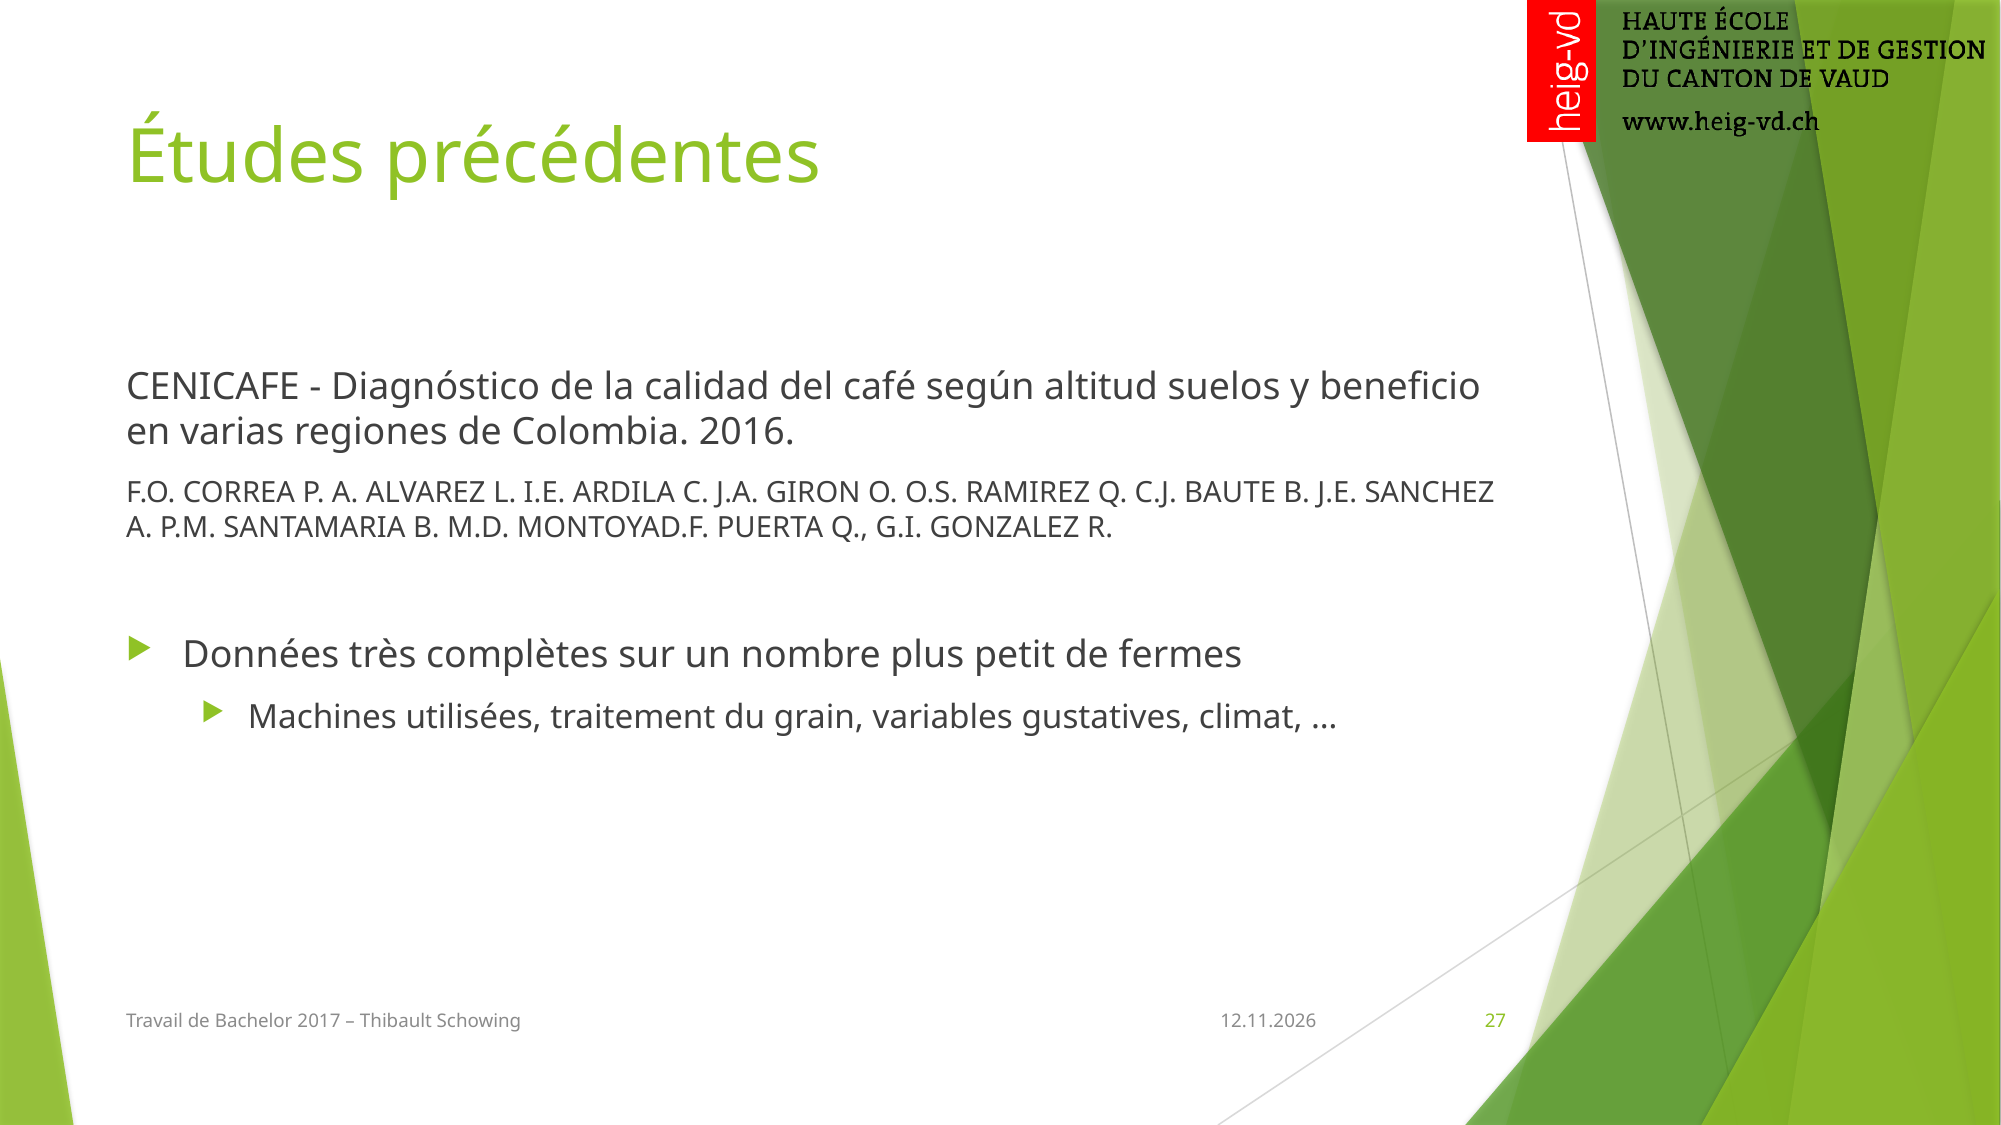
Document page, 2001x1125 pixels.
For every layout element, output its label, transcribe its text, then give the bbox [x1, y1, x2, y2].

slide_number 27 [1409, 991, 1522, 1051]
picture [1527, 0, 1985, 142]
footer Travail de Bachelor 2017 – Thibault Schowing [111, 991, 1145, 1051]
title Études précédentes [111, 99, 1522, 317]
list CENICAFE - Diagnóstico de la calidad del café según altitud suelos y beneficio en varias regiones de Colombia. 2016. F.O. CORREA P. A. ALVAREZ L. I.E. ARDILA C. J.A. GIRON O. O.S. RAMIREZ Q. C.J. BAUTE B. J.E. SANCHEZ A. P.M. SANTAMARIA B. M.D. MONTOYAD.F. PUERTA Q., G.I. GONZALEZ R. Données très complètes sur un nombre plus petit de fermes Machines utilisées, traitement du grain, variables gustatives, climat, … [111, 354, 1522, 992]
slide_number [1181, 991, 1332, 1051]
